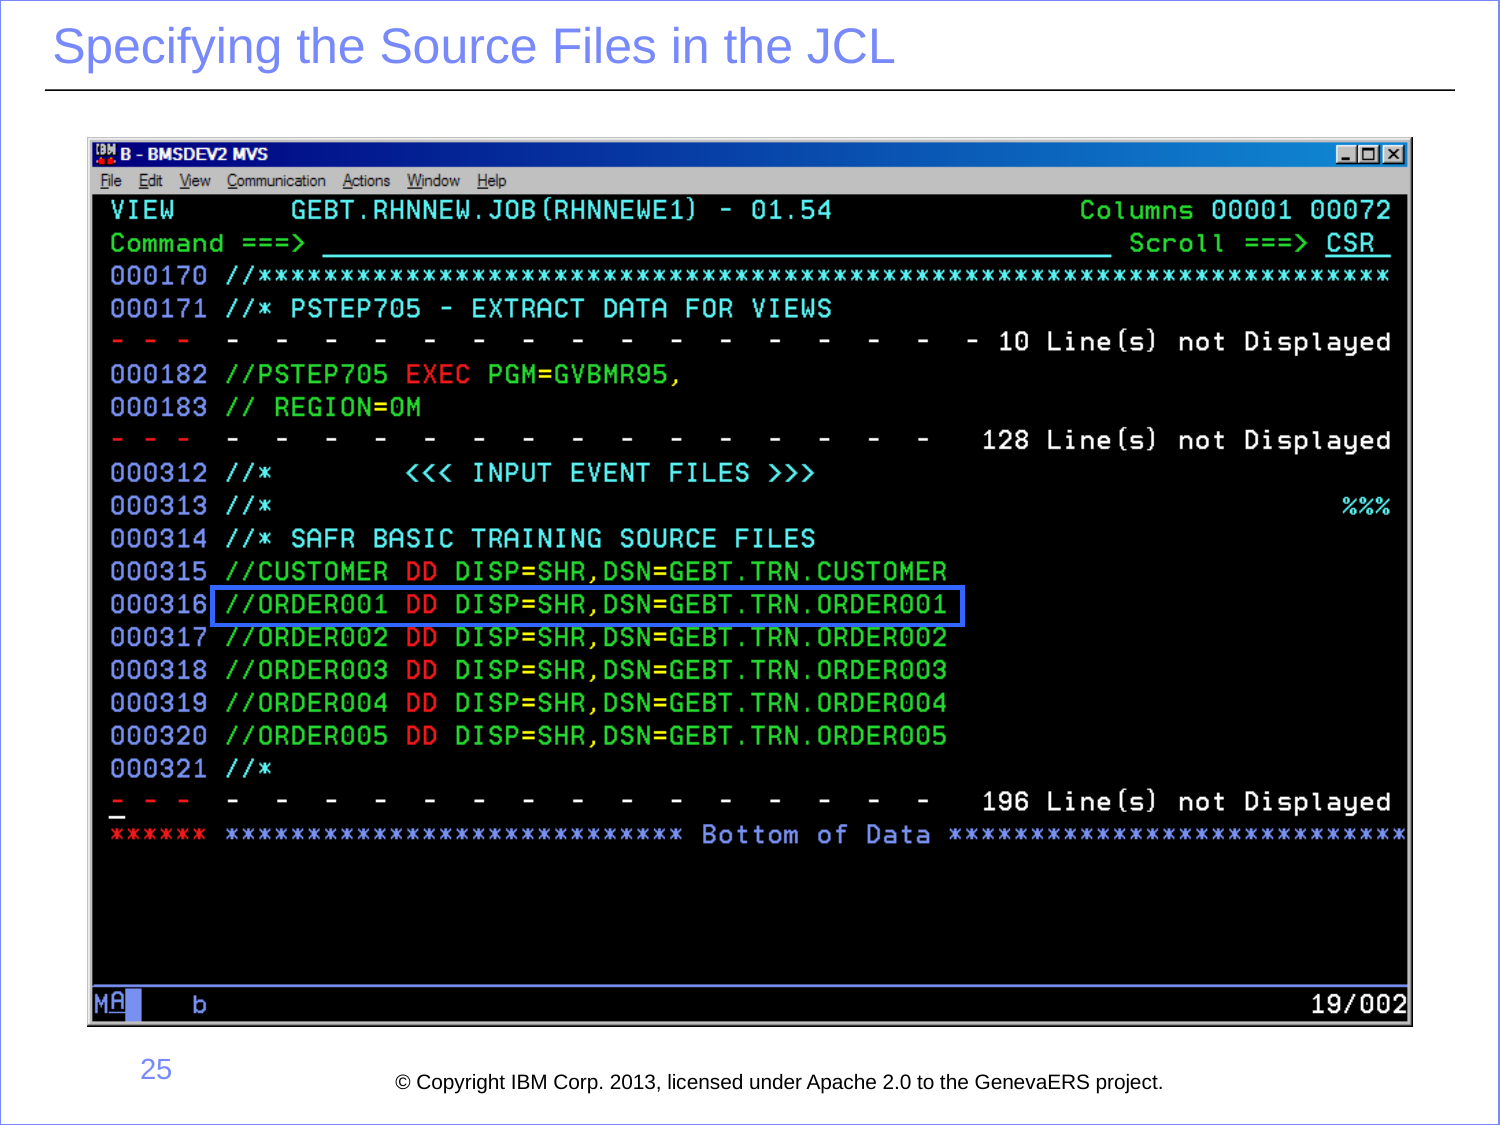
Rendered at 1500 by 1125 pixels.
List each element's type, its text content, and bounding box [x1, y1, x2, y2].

text_box Specifying the Source Files in the JCL [37, 0, 1111, 82]
slide_number 25 [37, 1046, 188, 1125]
picture [87, 137, 1413, 1028]
